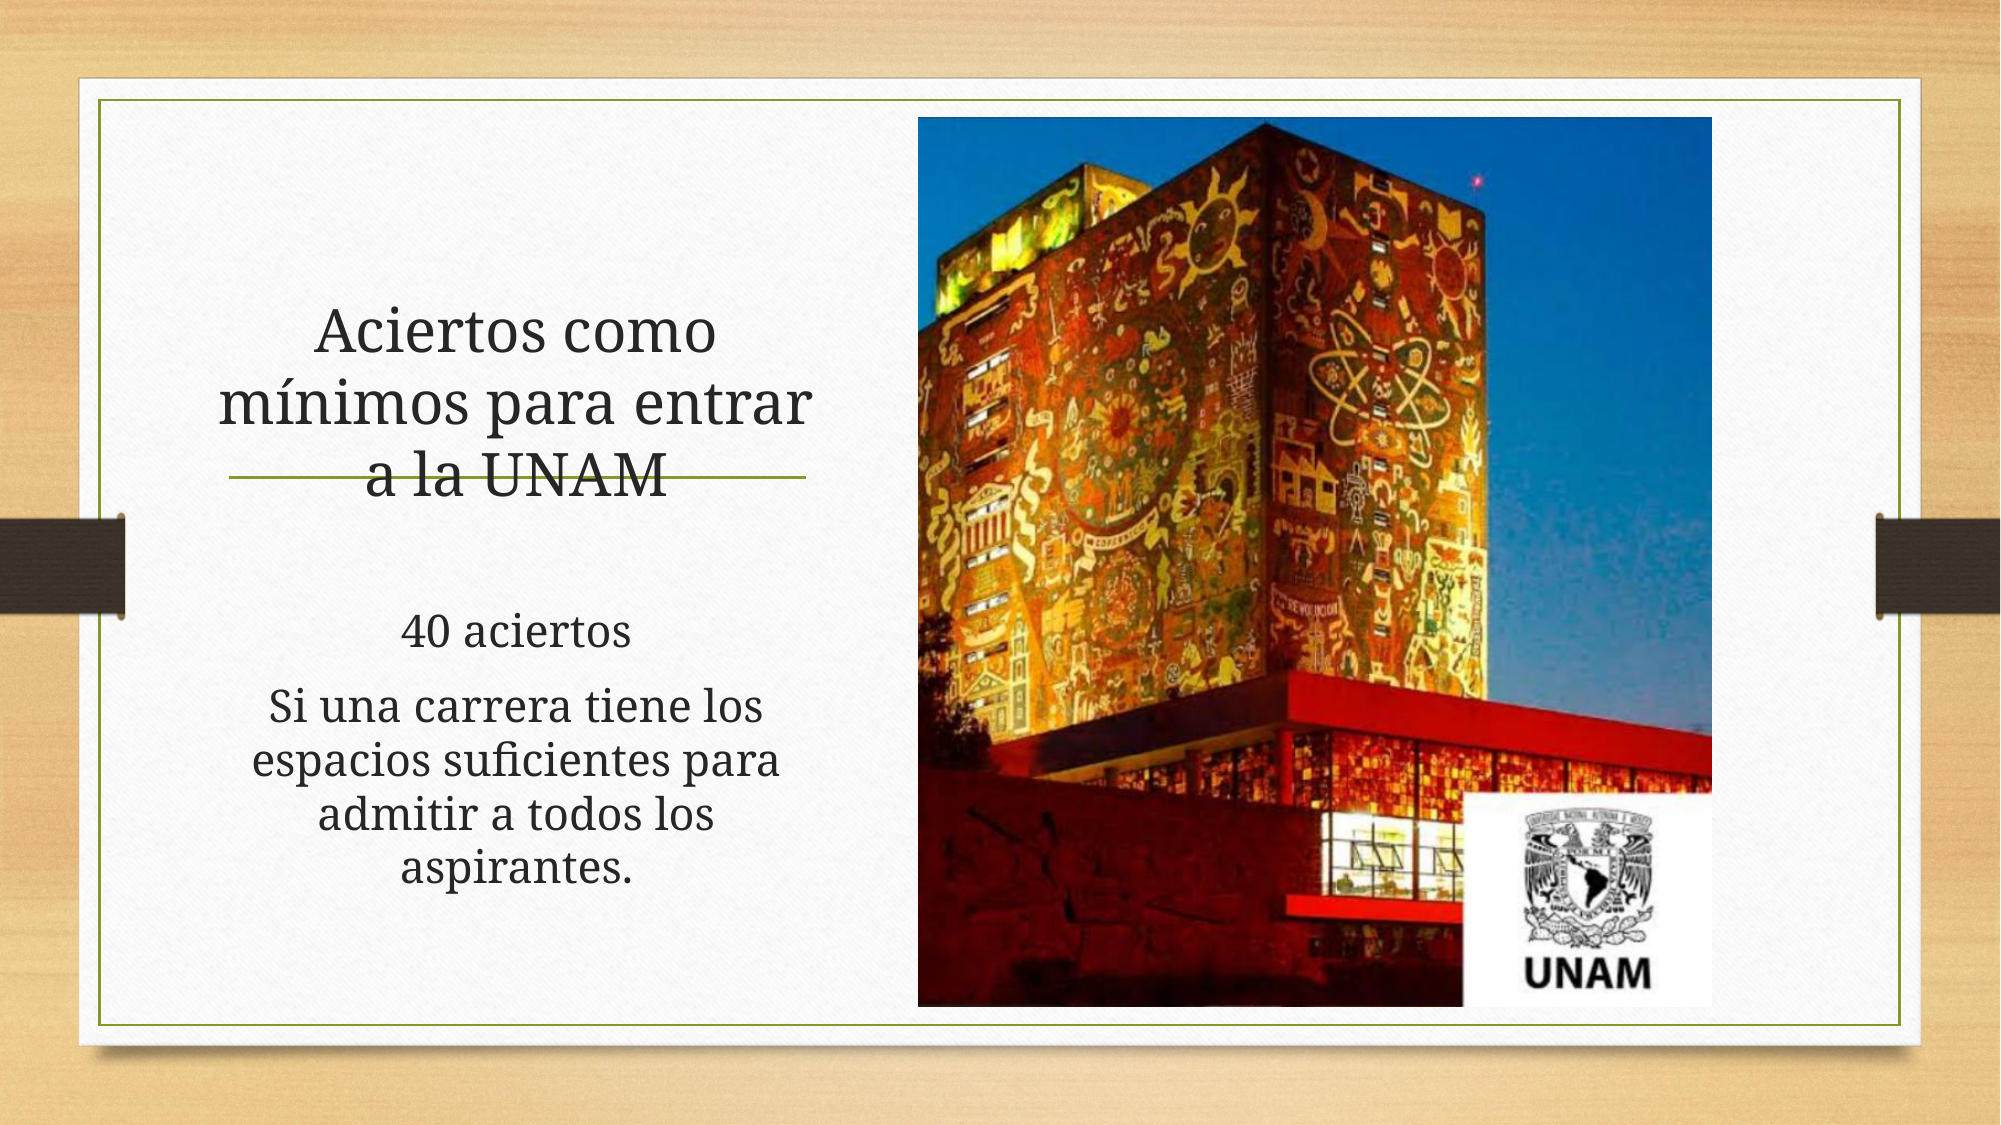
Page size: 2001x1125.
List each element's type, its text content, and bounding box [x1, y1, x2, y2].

list Aciertos como mínimos para entrar a la UNAM 40 aciertos Si una carrera tiene los espacios suficientes para admitir a todos los aspirantes. [182, 284, 850, 903]
picture [0, 0, 2001, 1125]
